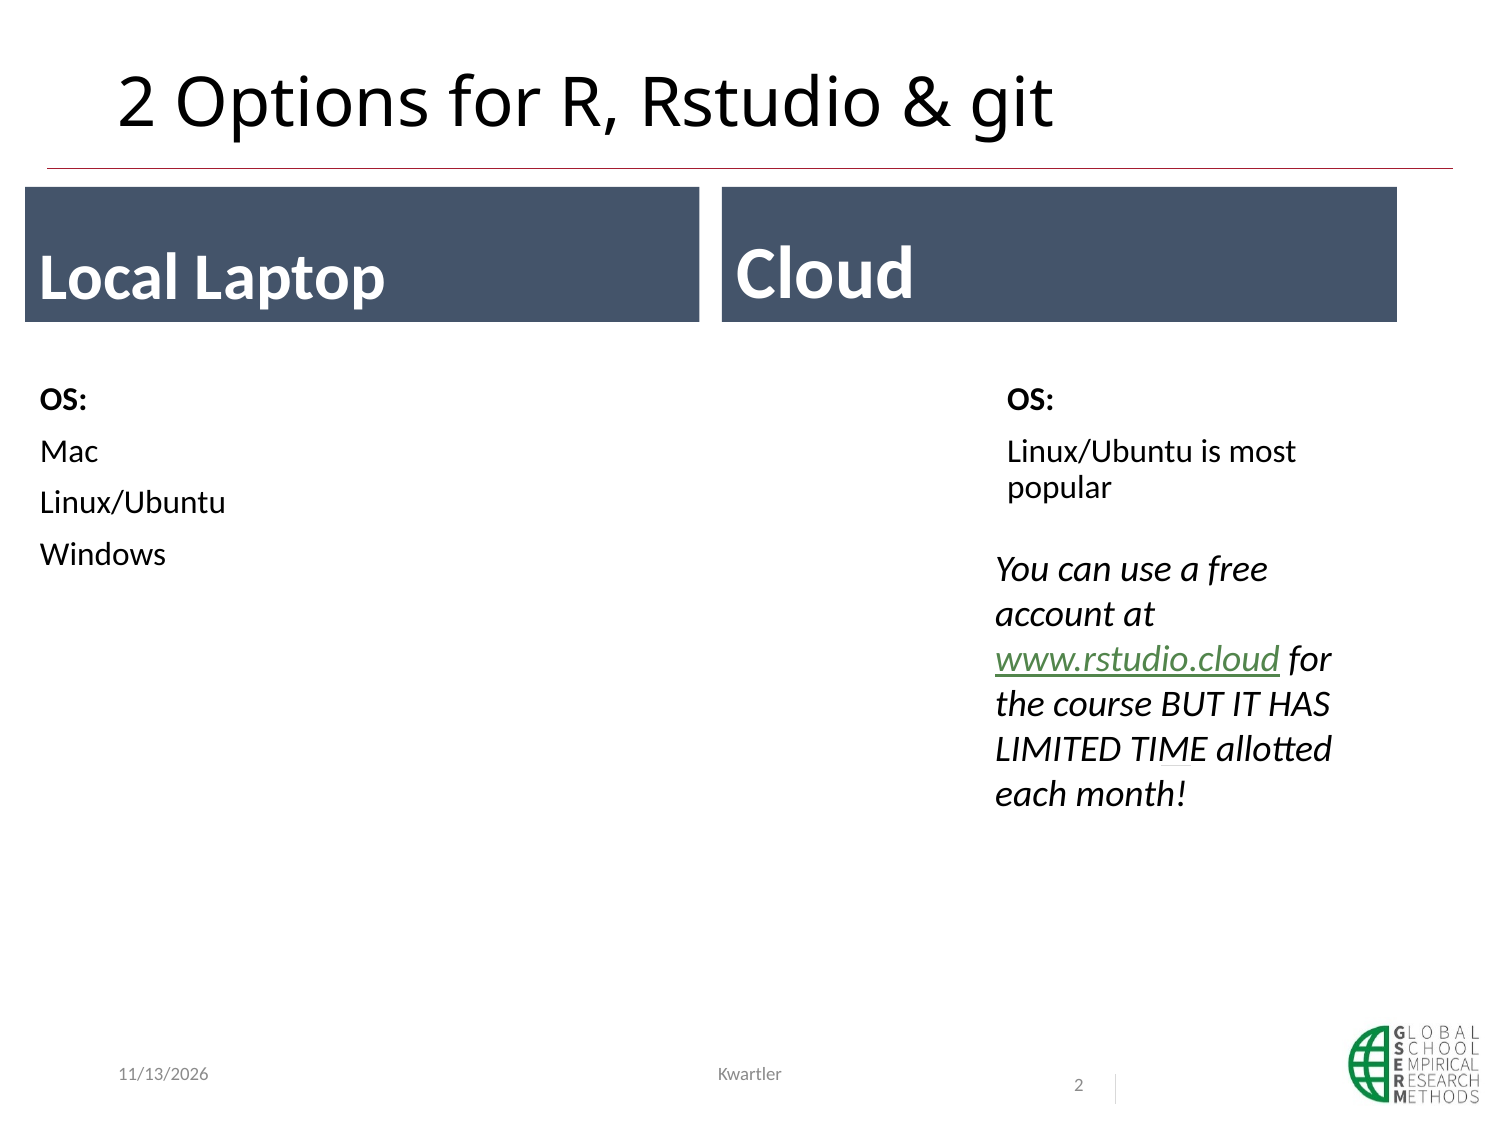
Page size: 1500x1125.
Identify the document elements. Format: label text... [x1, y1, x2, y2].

list OS: Mac Linux/Ubuntu Windows [25, 374, 430, 633]
text_box You can use a free account at www.rstudio.cloud for the course BUT IT HAS LIMITED TIME allotted each month! [980, 536, 1392, 822]
title 2 Options for R, Rstudio & git [103, 59, 1397, 157]
list Cloud [721, 186, 1397, 322]
list Local Laptop [25, 186, 700, 322]
slide_number 2 [1059, 1042, 1200, 1103]
footer Kwartler [496, 1042, 1004, 1103]
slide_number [103, 1042, 441, 1103]
list OS: Linux/Ubuntu is most popular [992, 374, 1397, 512]
picture [1342, 1017, 1500, 1106]
